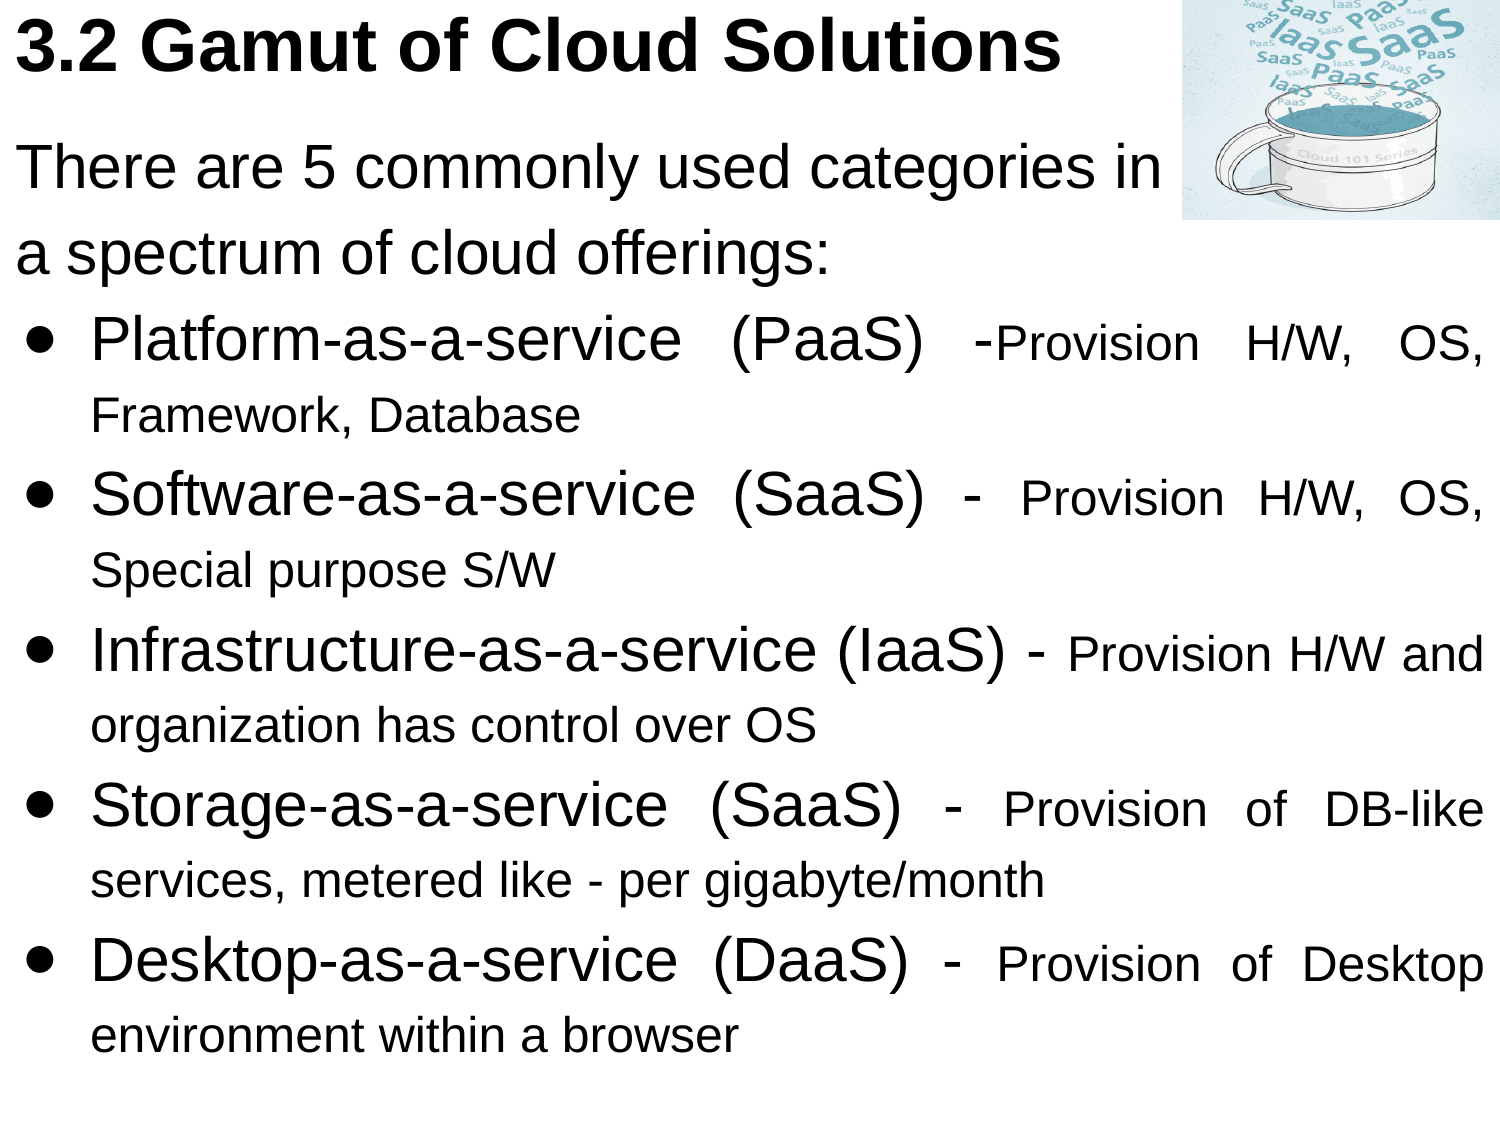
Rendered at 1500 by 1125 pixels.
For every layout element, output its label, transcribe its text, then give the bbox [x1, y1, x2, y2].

picture [1182, 0, 1500, 221]
list There are 5 commonly used categories in a spectrum of cloud offerings: Platform-as-a-service (PaaS) -Provision H/W, OS, Framework, Database Software-as-a-service (SaaS) - Provision H/W, OS, Special purpose S/W Infrastructure-as-a-service (IaaS) - Provision H/W and organization has control over OS Storage-as-a-service (SaaS) - Provision of DB-like services, metered like - per gigabyte/month Desktop-as-a-service (DaaS) - Provision of Desktop environment within a browser [0, 99, 1500, 1110]
title 3.2 Gamut of Cloud Solutions [0, 2, 1178, 99]
